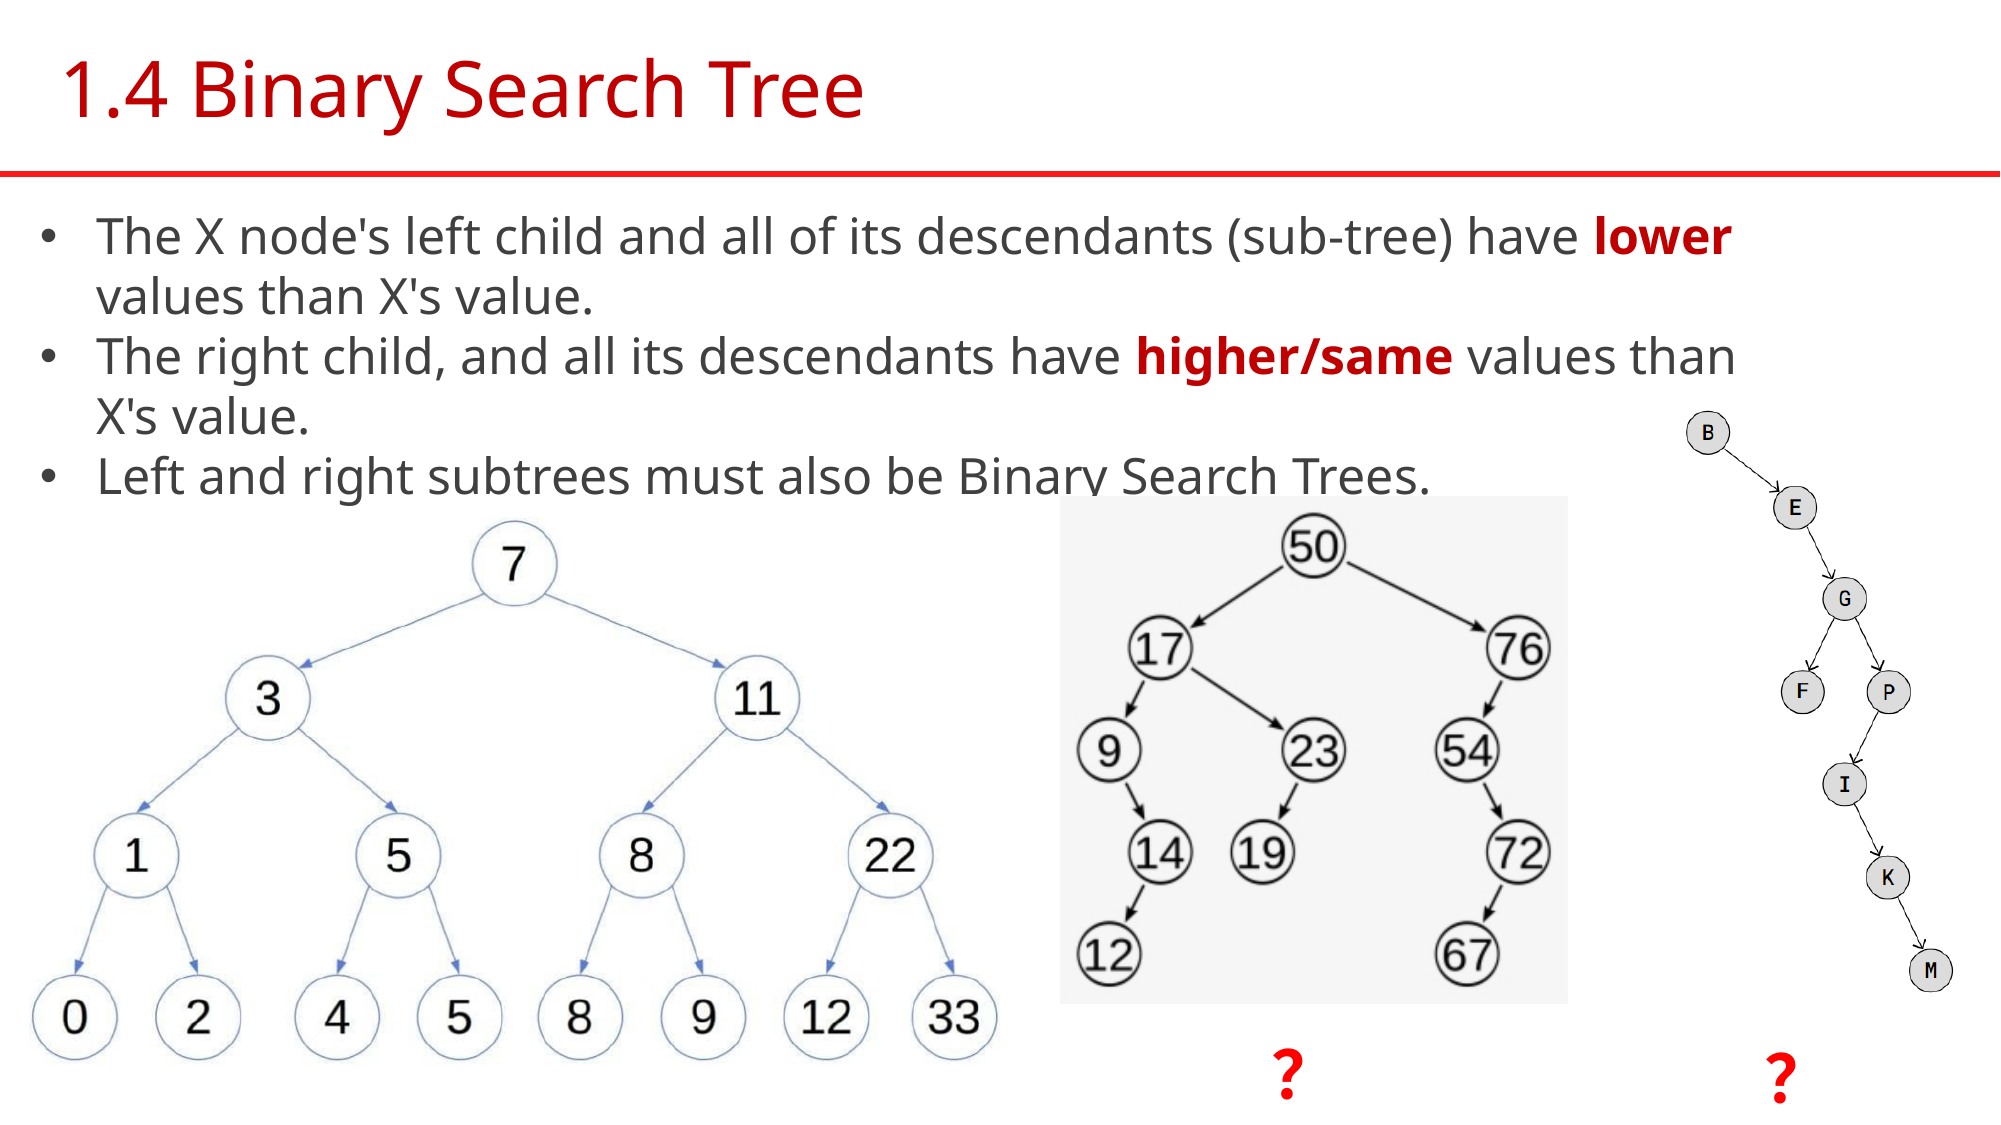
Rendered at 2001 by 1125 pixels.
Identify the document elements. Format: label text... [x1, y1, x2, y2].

picture [24, 516, 1000, 1067]
text_box ？ [1750, 1029, 1847, 1124]
picture [1681, 406, 1962, 1004]
picture [1060, 496, 1568, 1004]
title 1.4 Binary Search Tree [59, 19, 1987, 167]
text_box The X node's left child and all of its descendants (sub-tree) have lower values than X's value. The right child, and all its descendants have higher/same values than X's value. Left and right subtrees must also be Binary Search Trees. [25, 197, 1781, 513]
text_box ？ [1256, 1025, 1354, 1121]
